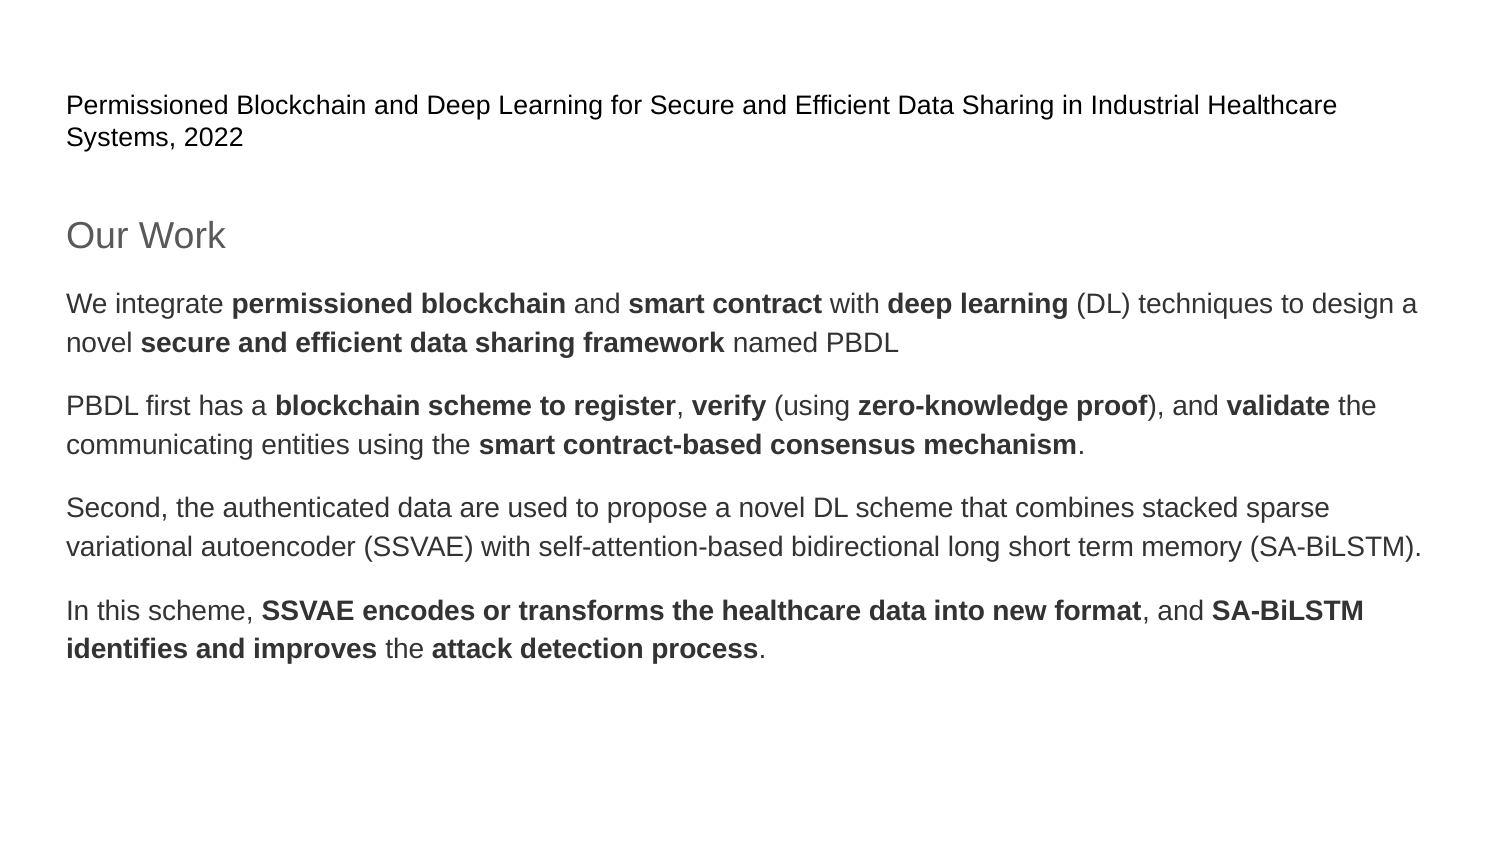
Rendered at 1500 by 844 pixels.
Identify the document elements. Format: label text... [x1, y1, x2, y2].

title Permissioned Blockchain and Deep Learning for Secure and Efficient Data Sharing in Industrial Healthcare Systems, 2022 [51, 72, 1449, 167]
list Our Work We integrate permissioned blockchain and smart contract with deep learning (DL) techniques to design a novel secure and efficient data sharing framework named PBDL PBDL first has a blockchain scheme to register, verify (using zero-knowledge proof), and validate the communicating entities using the smart contract-based consensus mechanism. Second, the authenticated data are used to propose a novel DL scheme that combines stacked sparse variational autoencoder (SSVAE) with self-attention-based bidirectional long short term memory (SA-BiLSTM). In this scheme, SSVAE encodes or transforms the healthcare data into new format, and SA-BiLSTM identifies and improves the attack detection process. [51, 189, 1449, 750]
